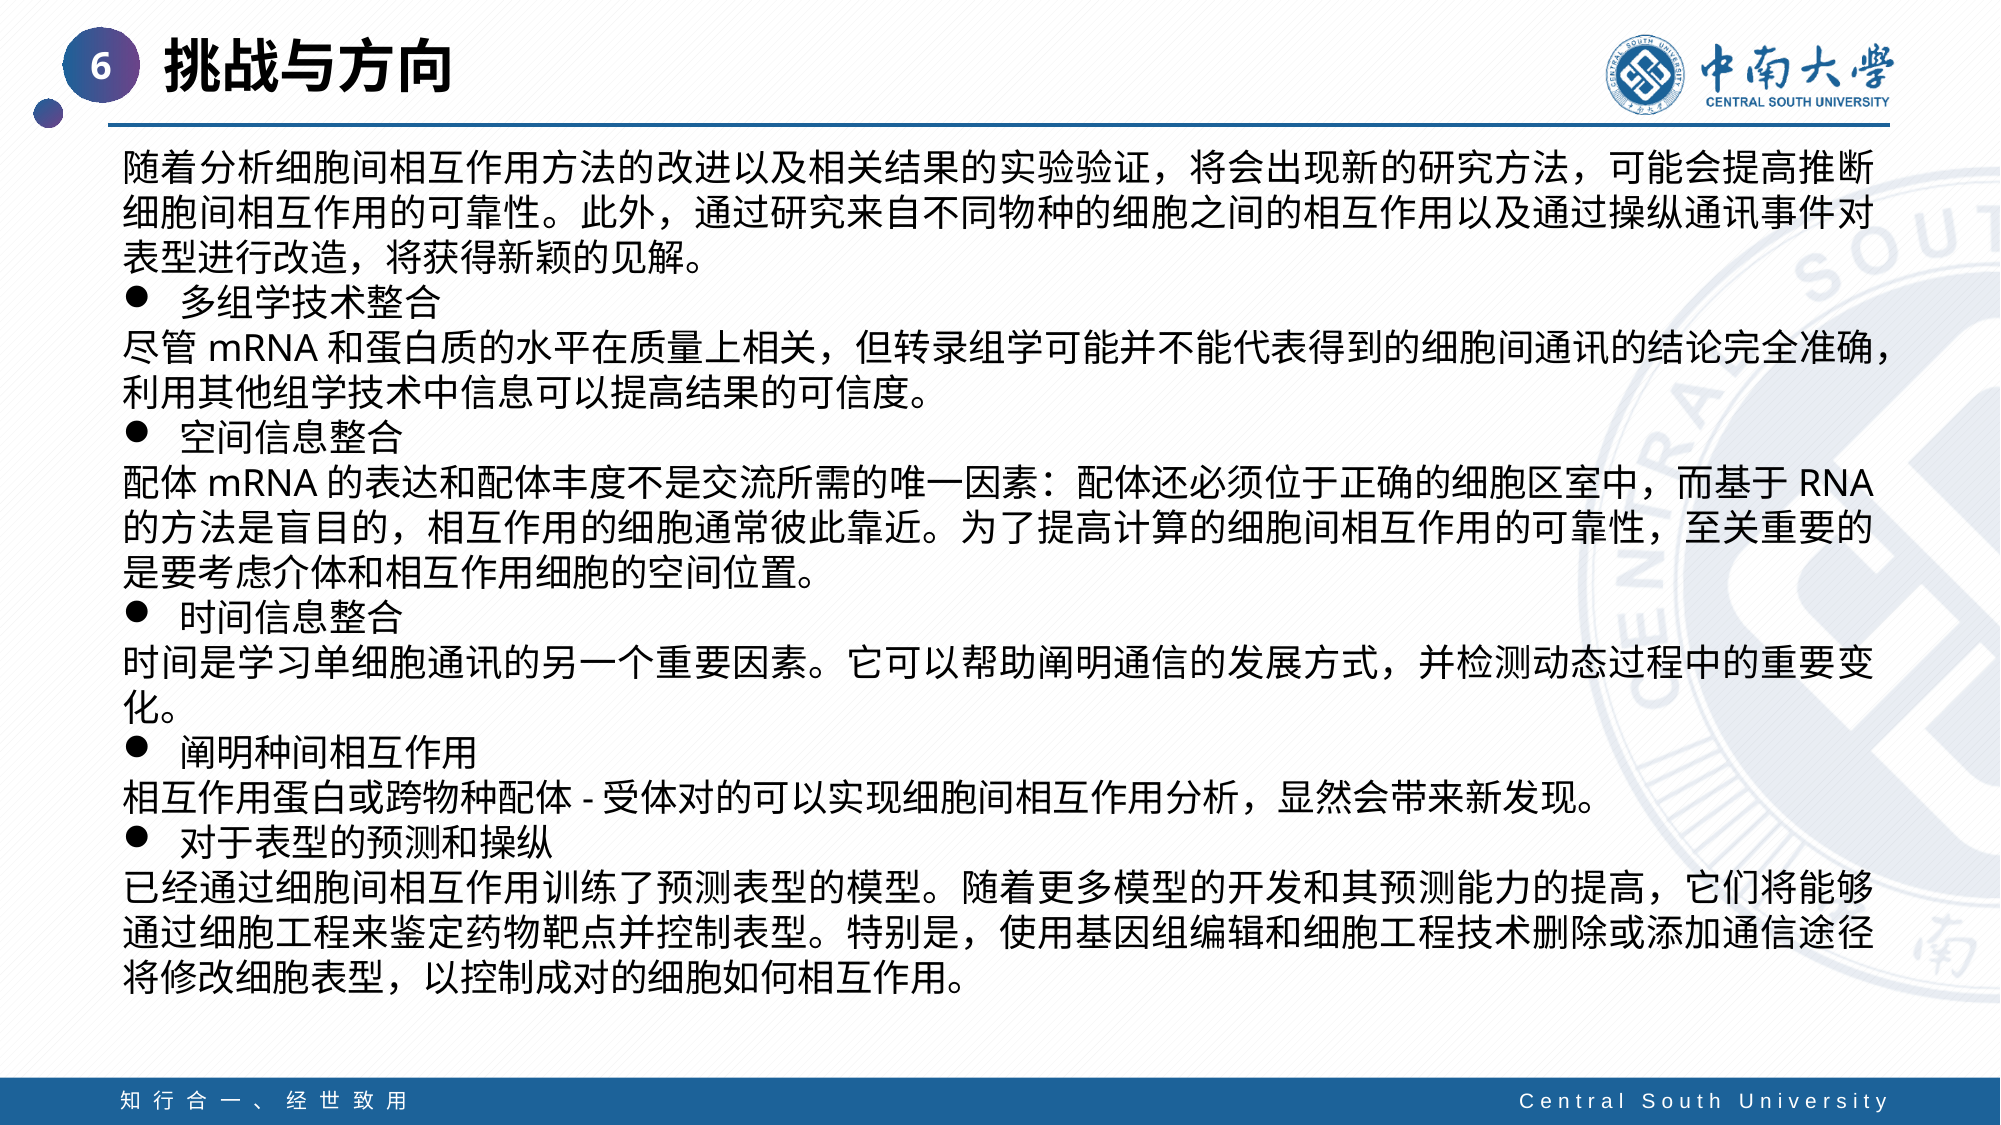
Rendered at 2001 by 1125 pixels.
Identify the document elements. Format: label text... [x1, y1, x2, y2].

text_box 挑战与方向 [148, 21, 470, 107]
text_box Central South University [1504, 1080, 1902, 1120]
text_box [1725, 96, 2000, 1073]
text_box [33, 26, 140, 128]
text_box 随着分析细胞间相互作用方法的改进以及相关结果的实验验证，将会出现新的研究方法，可能会提高推断细胞间相互作用的可靠性。此外，通过研究来自不同物种的细胞之间的相互作用以及通过操纵通讯事件对表型进行改造，将获得新颖的见解。 多组学技术整合 尽管mRNA和蛋白质的水平在质量上相关，但转录组学可能并不能代表得到的细胞间通讯的结论完全准确，利用其他组学技术中信息可以提高结果的可信度。 空间信息整合 配体mRNA的表达和配体丰度不是交流所需的唯一因素：配体还必须位于正确的细胞区室中，而基于RNA的方法是盲目的，相互作用的细胞通常彼此靠近。为了提高计算的细胞间相互作用的可靠性，至关重要的是要考虑介体和相互作用细胞的空间位置。 时间信息整合 时间是学习单细胞通讯的另一个重要因素。它可以帮助阐明通信的发展方式，并检测动态过程中的重要变化。 阐明种间相互作用 相互作用蛋白或跨物种配体-受体对的可以实现细胞间相互作用分析，显然会带来新发现。 对于表型的预测和操纵 已经通过细胞间相互作用训练了预测表型的模型。随着更多模型的开发和其预测能力的提高，它们将能够通过细胞工程来鉴定药物靶点并控制表型。特别是，使用基因组编辑和细胞工程技术删除或添加通信途径将修改细胞表型，以控制成对的细胞如何相互作用。 [108, 136, 1890, 1007]
text_box 知行合一、经世致用 [105, 1080, 423, 1120]
text_box [0, 1077, 2000, 1125]
picture [1595, 28, 1907, 121]
